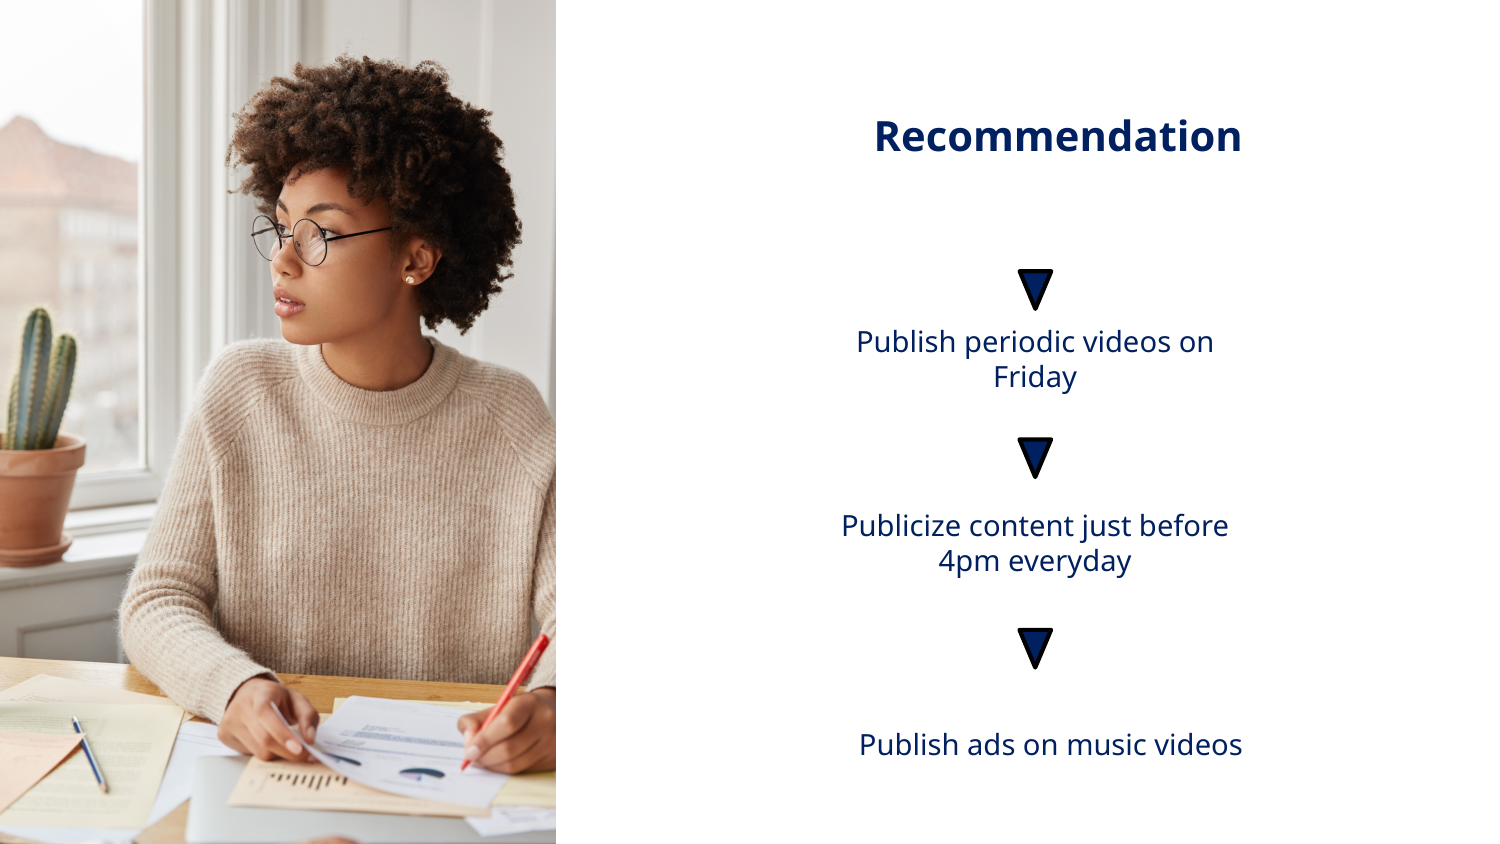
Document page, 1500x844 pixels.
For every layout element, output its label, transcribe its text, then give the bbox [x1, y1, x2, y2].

picture [0, 0, 556, 844]
text_box [1017, 627, 1053, 670]
text_box [1017, 269, 1054, 311]
text_box [1017, 437, 1053, 480]
text_box Publicize content just before 4pm everyday [817, 483, 1253, 602]
text_box Publish periodic videos on Friday [817, 321, 1253, 396]
text_box Publish ads on music videos [810, 712, 1292, 774]
title Recommendation [799, 33, 1317, 175]
